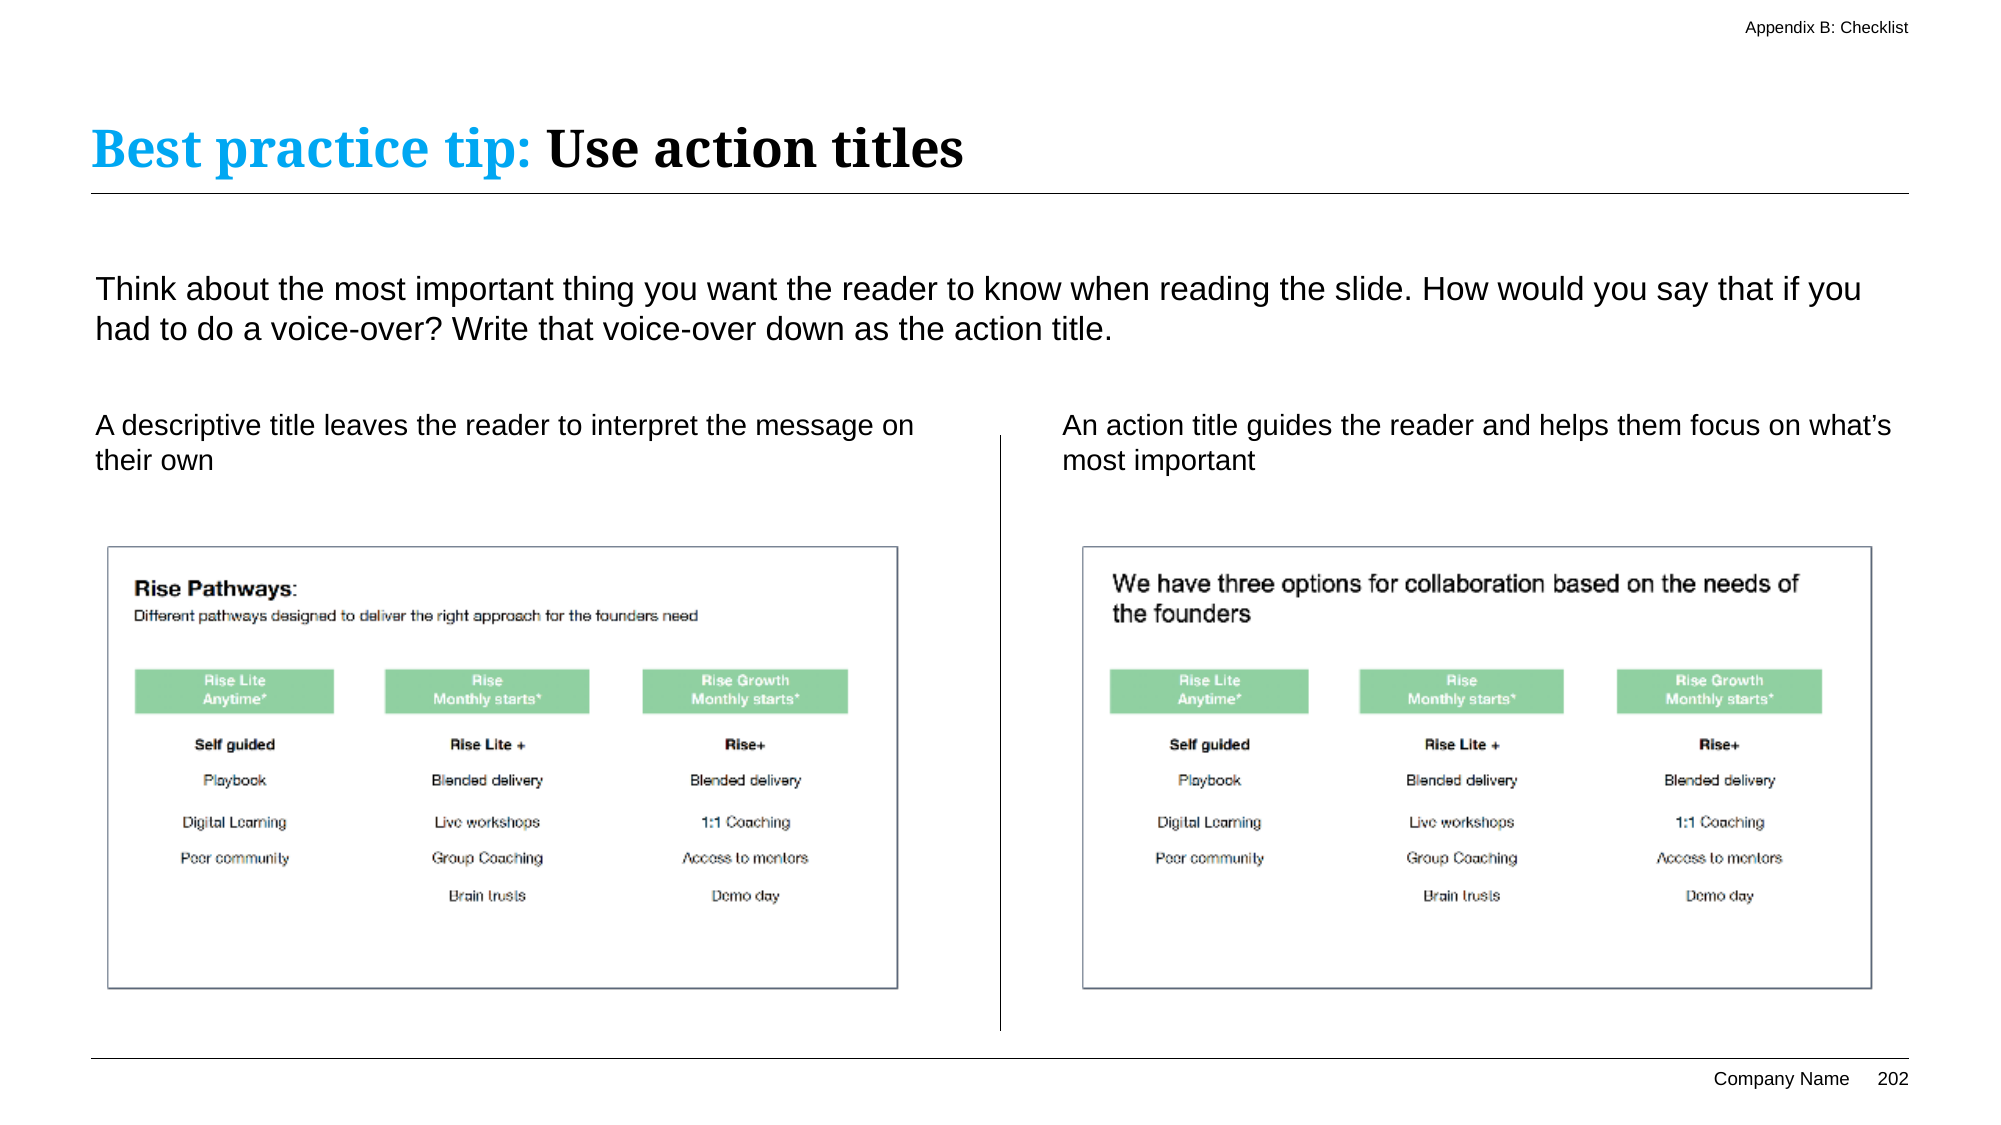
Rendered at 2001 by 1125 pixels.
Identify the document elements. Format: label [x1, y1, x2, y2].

text_box [1047, 413, 1910, 470]
title [91, 58, 1909, 179]
list [1251, 16, 1909, 37]
text_box [80, 259, 1910, 355]
picture [107, 546, 900, 991]
picture [1081, 546, 1875, 991]
text_box [80, 413, 967, 470]
